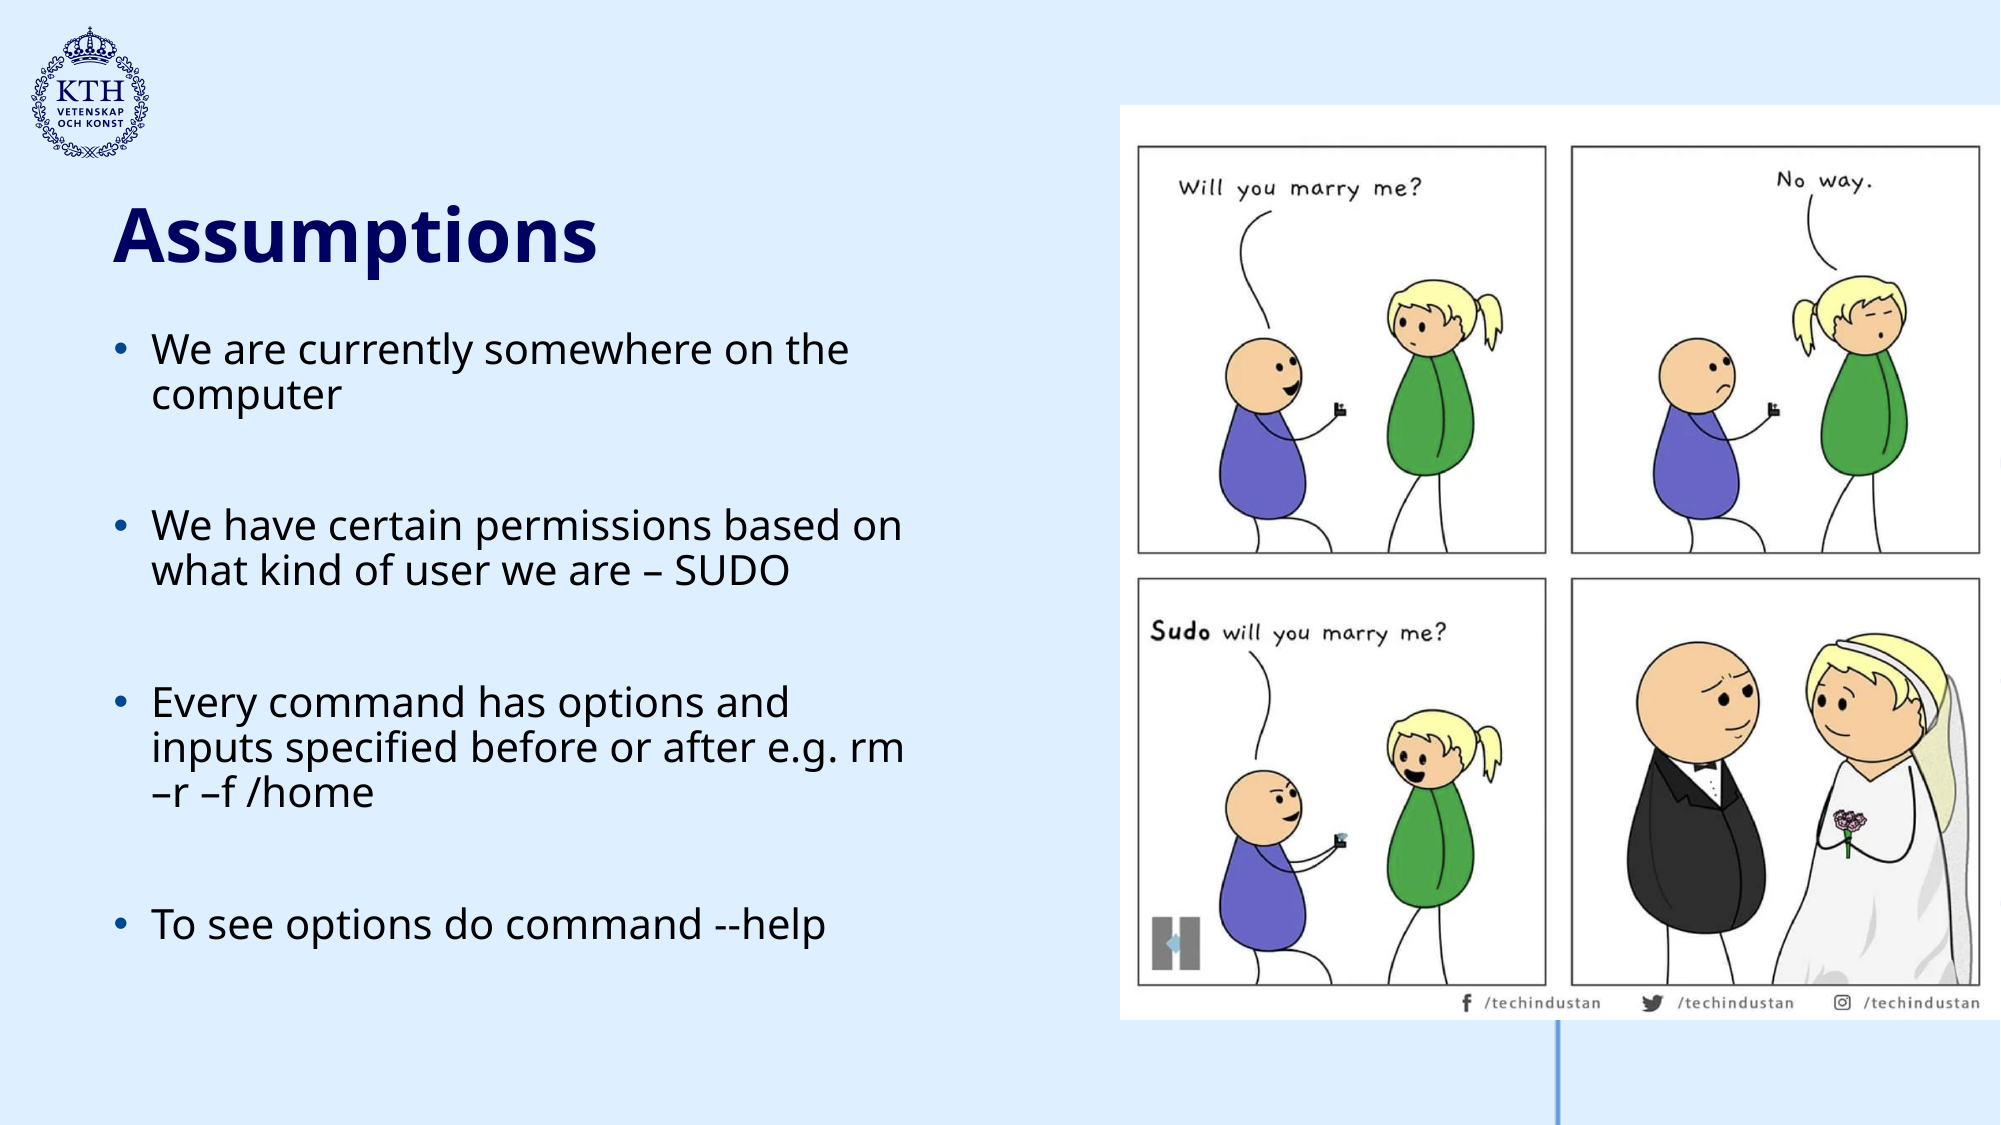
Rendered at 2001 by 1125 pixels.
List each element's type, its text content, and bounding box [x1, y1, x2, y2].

title Assumptions [98, 179, 1120, 273]
picture [31, 26, 149, 158]
list We are currently somewhere on the computer We have certain permissions based on what kind of user we are – SUDO Every command has options and inputs specified before or after e.g. rm –r –f /home To see options do command --help [98, 320, 931, 1071]
picture [1120, 105, 2000, 1125]
